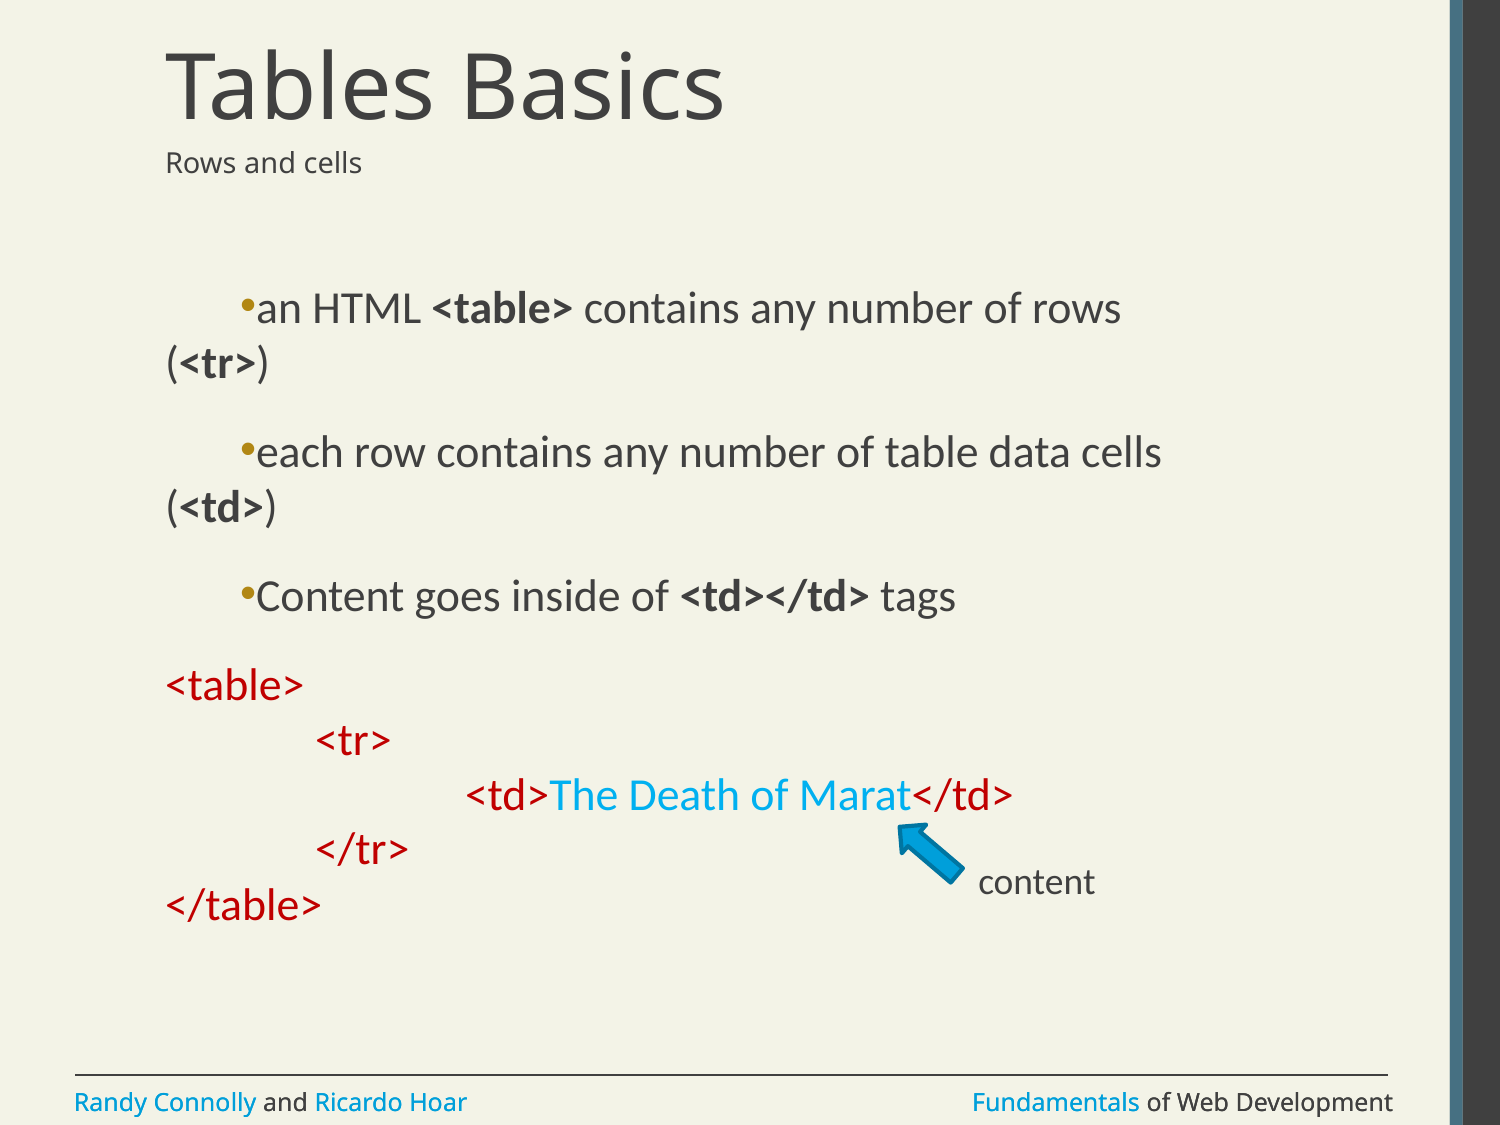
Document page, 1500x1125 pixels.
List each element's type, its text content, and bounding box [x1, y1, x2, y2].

text_box [897, 822, 963, 885]
text_box content [963, 849, 1111, 910]
title Tables Basics [150, 20, 1425, 188]
list an HTML <table> contains any number of rows (<tr>) each row contains any number of table data cells (<td>) Content goes inside of <td></td> tags <table> <tr> <td>The Death of Marat</td> </tr> </table> [150, 270, 1200, 1013]
list Rows and cells [150, 137, 1200, 188]
